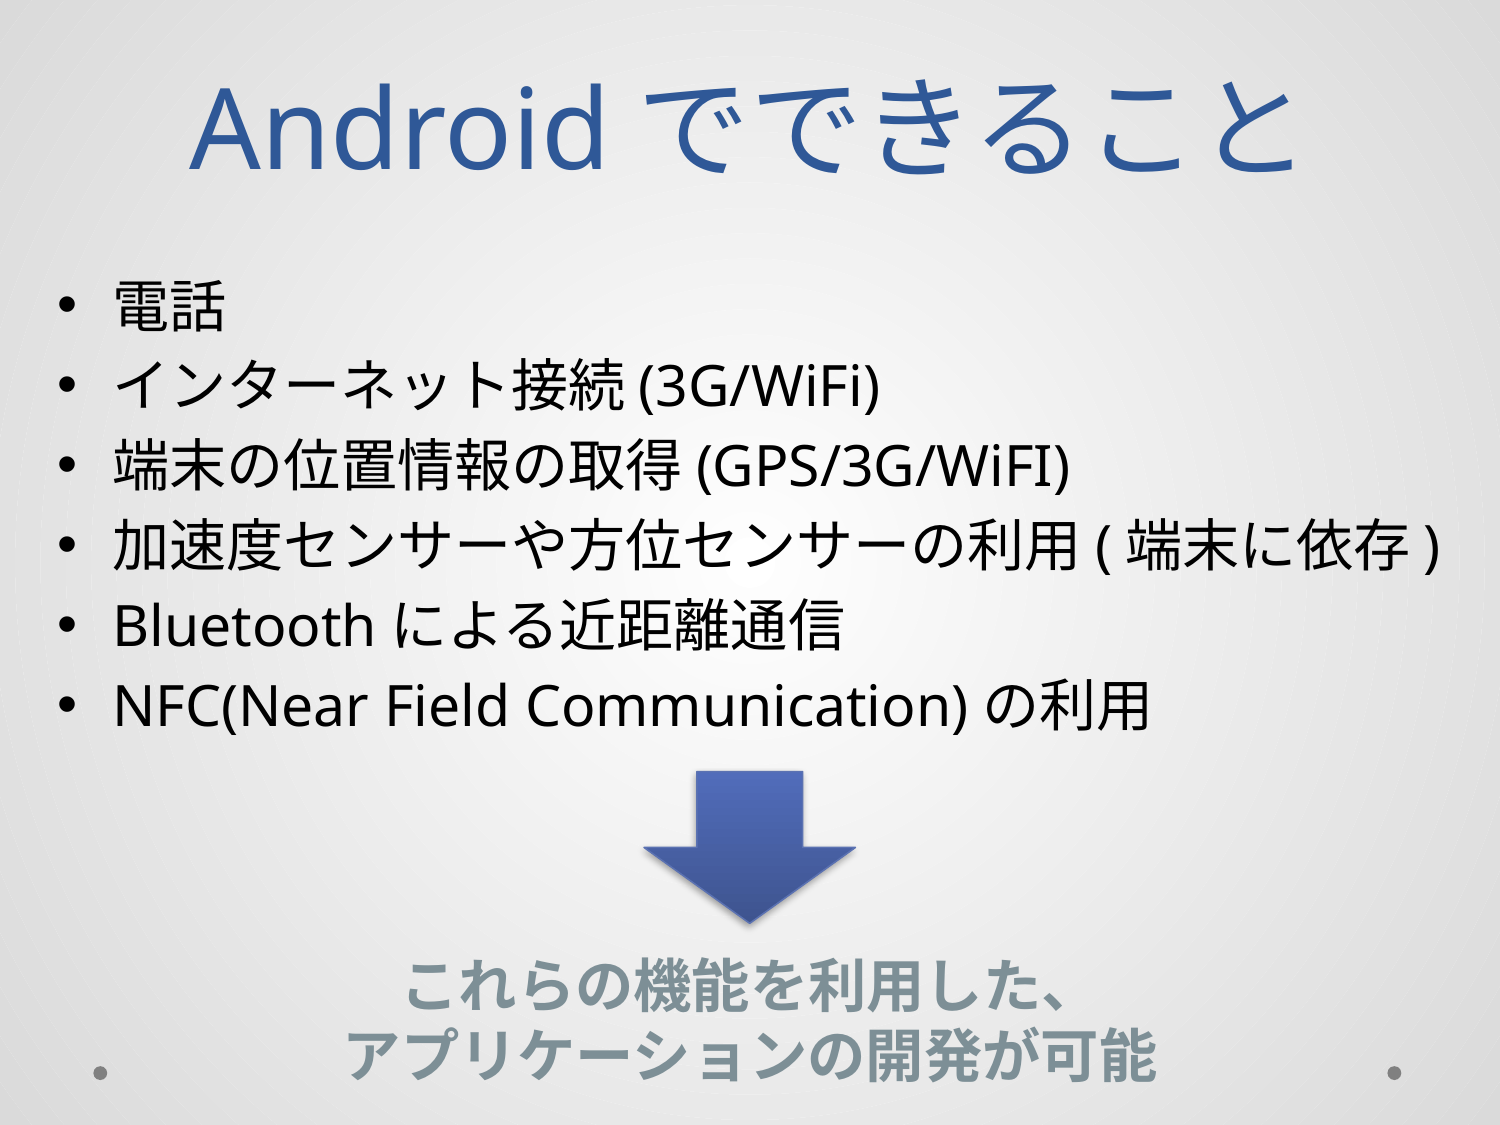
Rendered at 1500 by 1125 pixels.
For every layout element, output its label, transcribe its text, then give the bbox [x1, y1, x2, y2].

title Androidでできること [75, 0, 1425, 262]
text_box これらの機能を利用した、 アプリケーションの開発が可能 [328, 941, 1173, 1097]
list 電話 インターネット接続(3G/WiFi) 端末の位置情報の取得(GPS/3G/WiFI) 加速度センサーや方位センサーの利用(端末に依存) Bluetoothによる近距離通信 NFC(Near Field Communication)の利用 [42, 262, 1468, 772]
text_box [643, 770, 857, 924]
